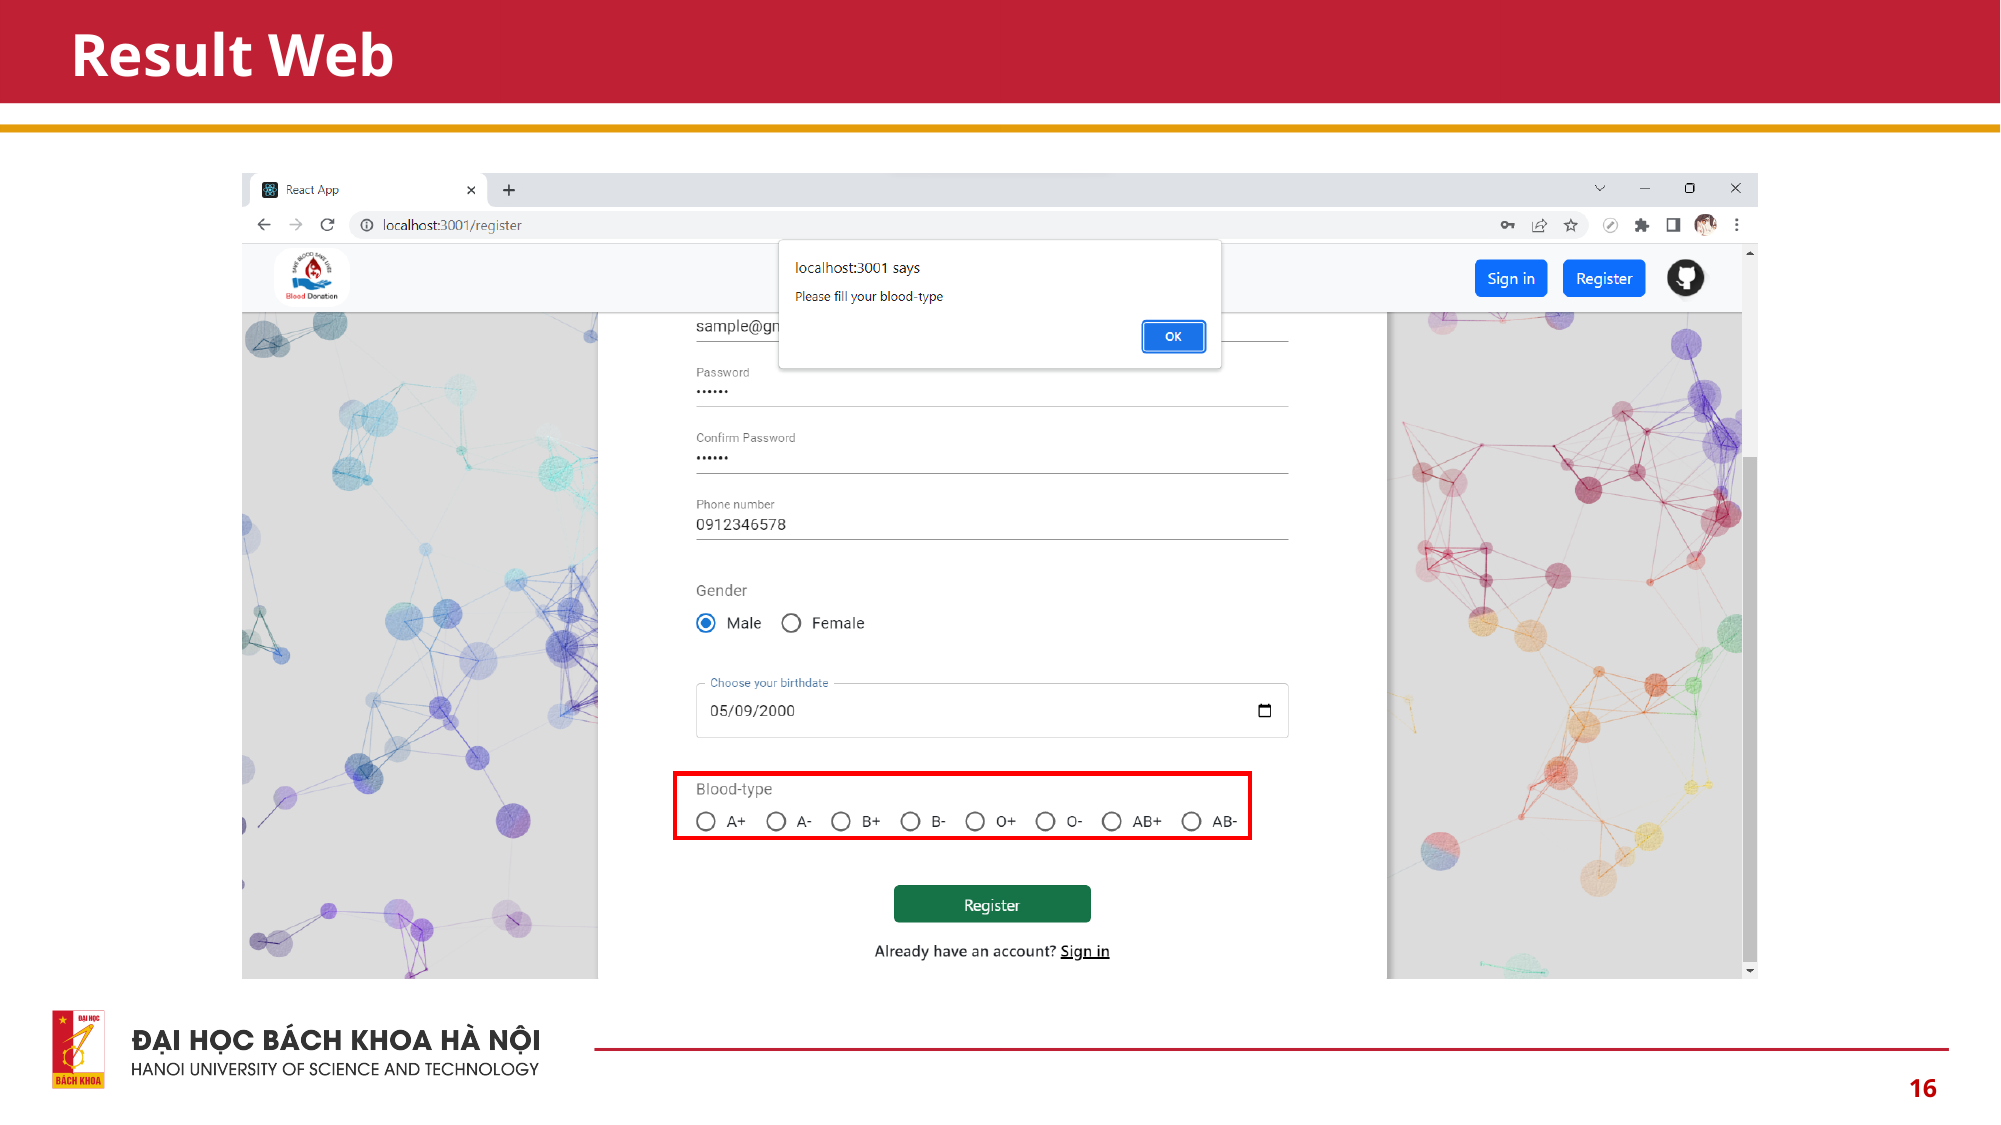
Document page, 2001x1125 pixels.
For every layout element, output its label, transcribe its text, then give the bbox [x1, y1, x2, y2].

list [242, 173, 1758, 979]
slide_number 16 [1502, 1065, 1953, 1125]
picture [0, 0, 2001, 1125]
title Result Web [55, 18, 1945, 90]
